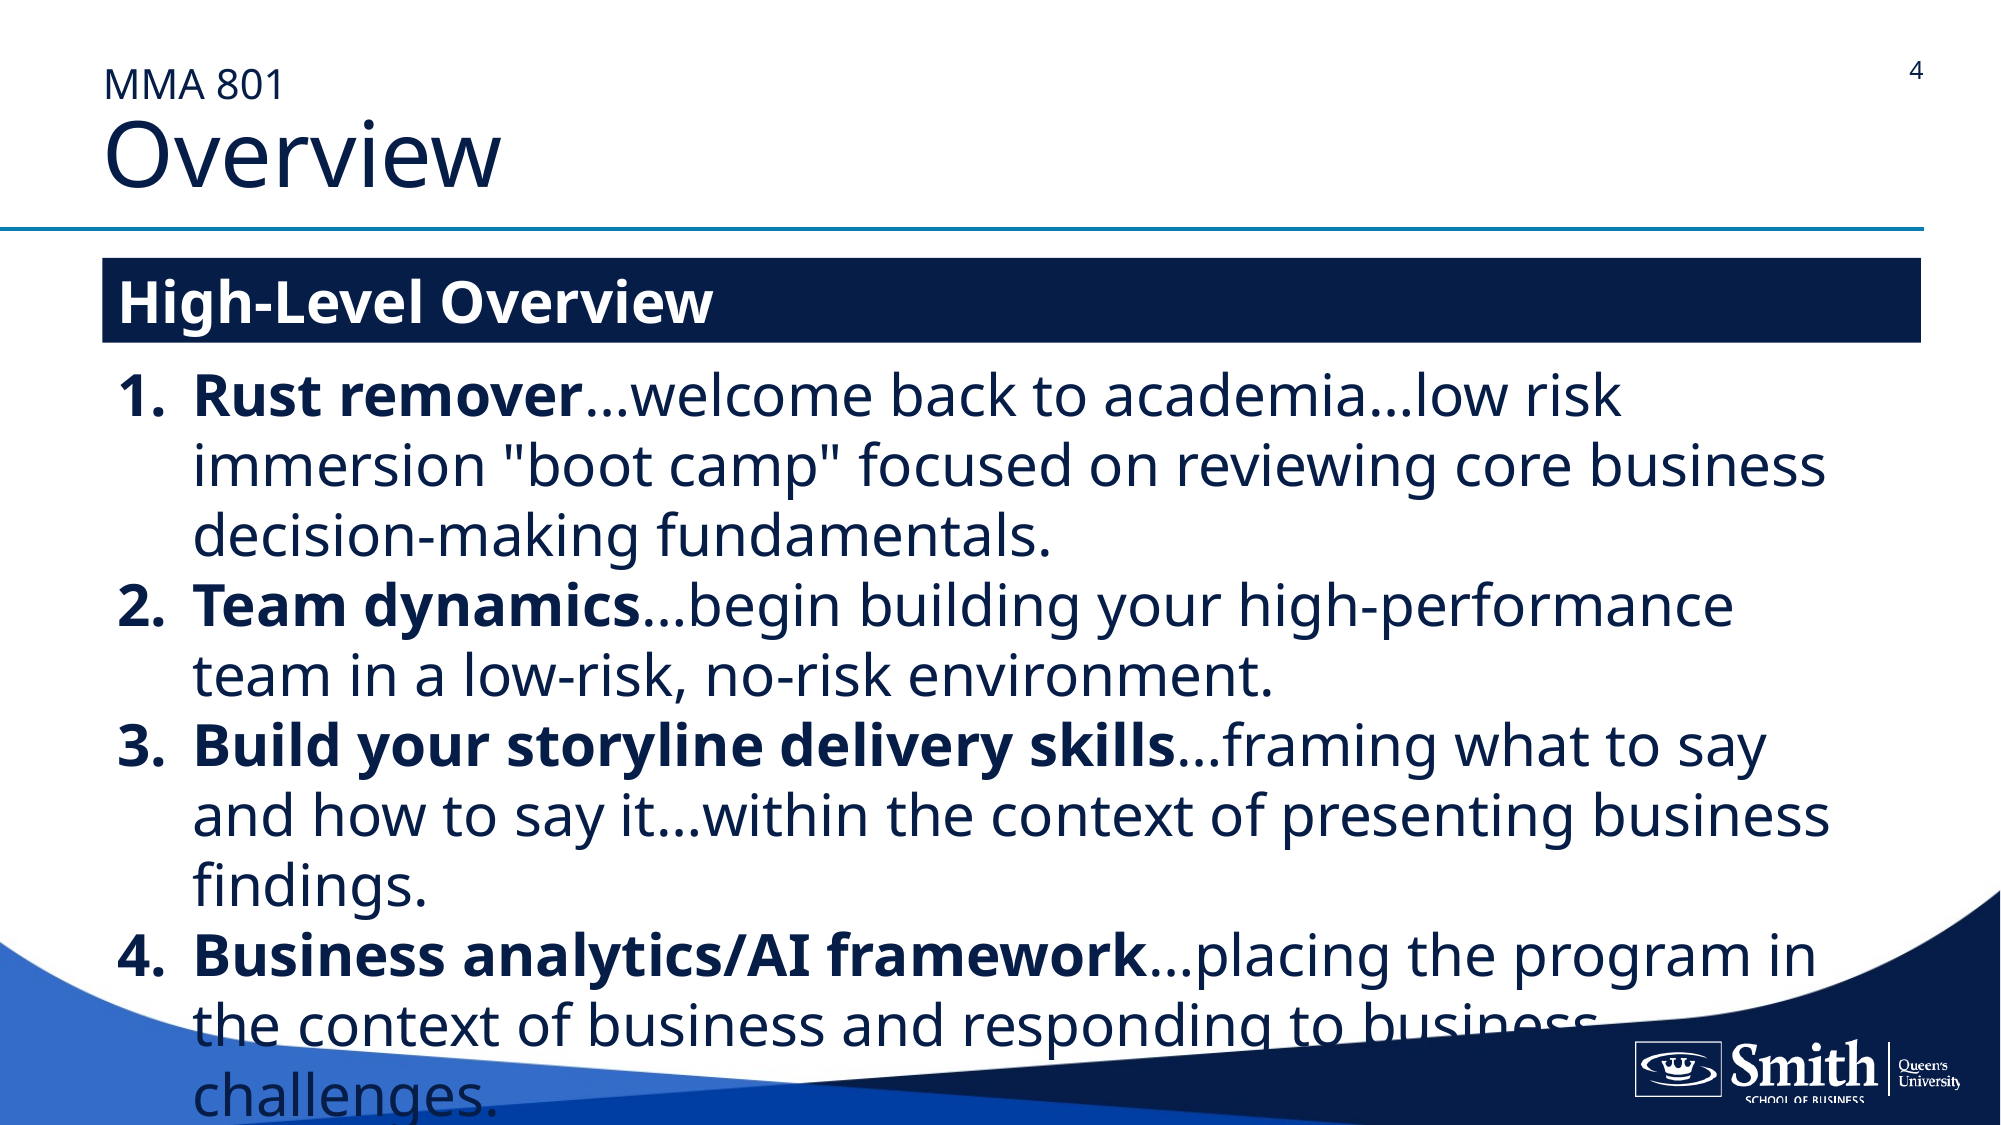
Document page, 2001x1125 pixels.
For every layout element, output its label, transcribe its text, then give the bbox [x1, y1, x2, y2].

text_box High-Level Overview [102, 257, 1921, 343]
text_box Rust remover…welcome back to academia…low risk immersion "boot camp" focused on reviewing core business decision-making fundamentals. Team dynamics…begin building your high-performance team in a low-risk, no-risk environment. Build your storyline delivery skills…framing what to say and how to say it…within the context of presenting business findings. Business analytics/AI framework…placing the program in the context of business and responding to business challenges. [102, 343, 1897, 1125]
picture [0, 0, 2001, 1125]
title MMA 801 Overview [102, 65, 1744, 208]
